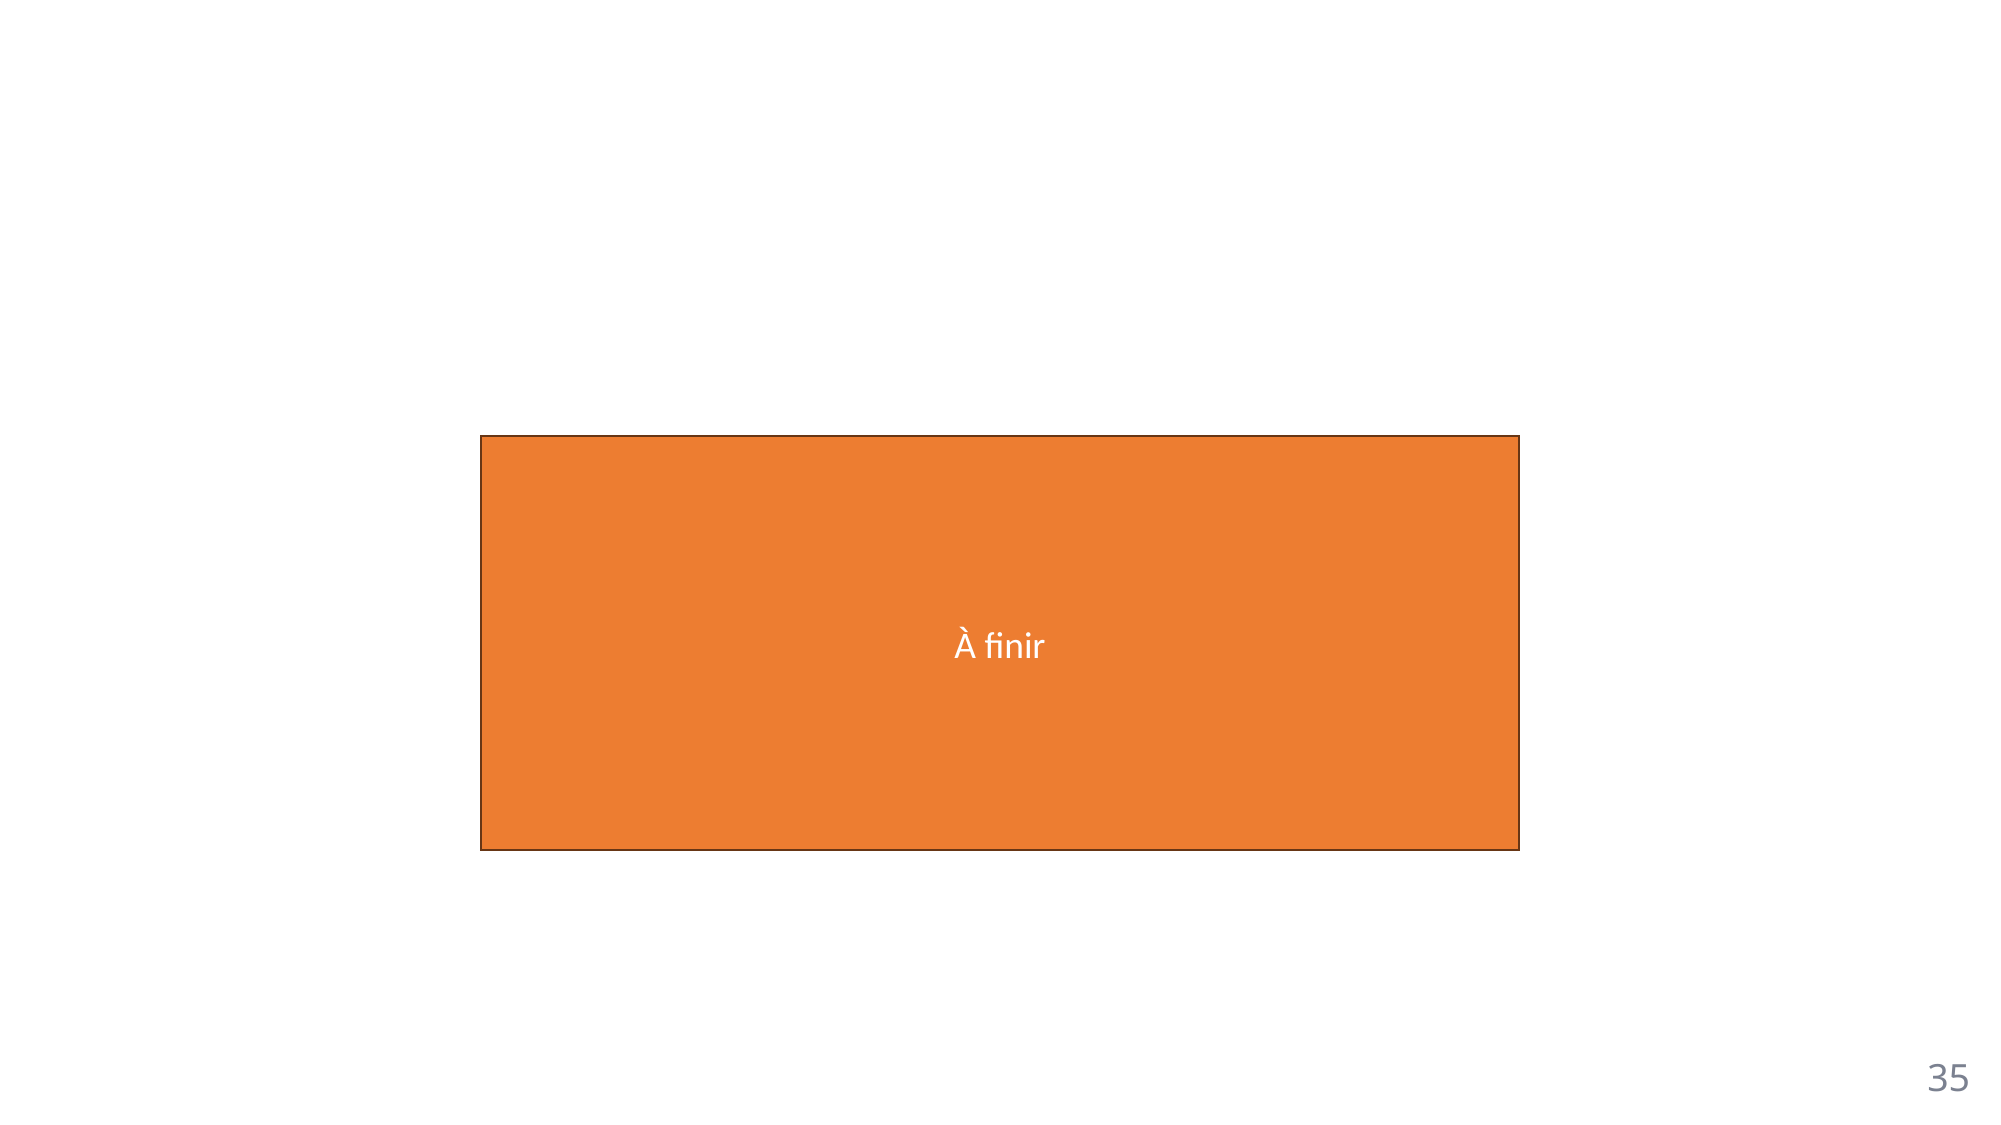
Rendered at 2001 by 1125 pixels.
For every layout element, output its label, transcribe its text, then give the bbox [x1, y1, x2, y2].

text_box À finir [480, 435, 1520, 851]
slide_number 35 [1535, 1049, 1986, 1110]
